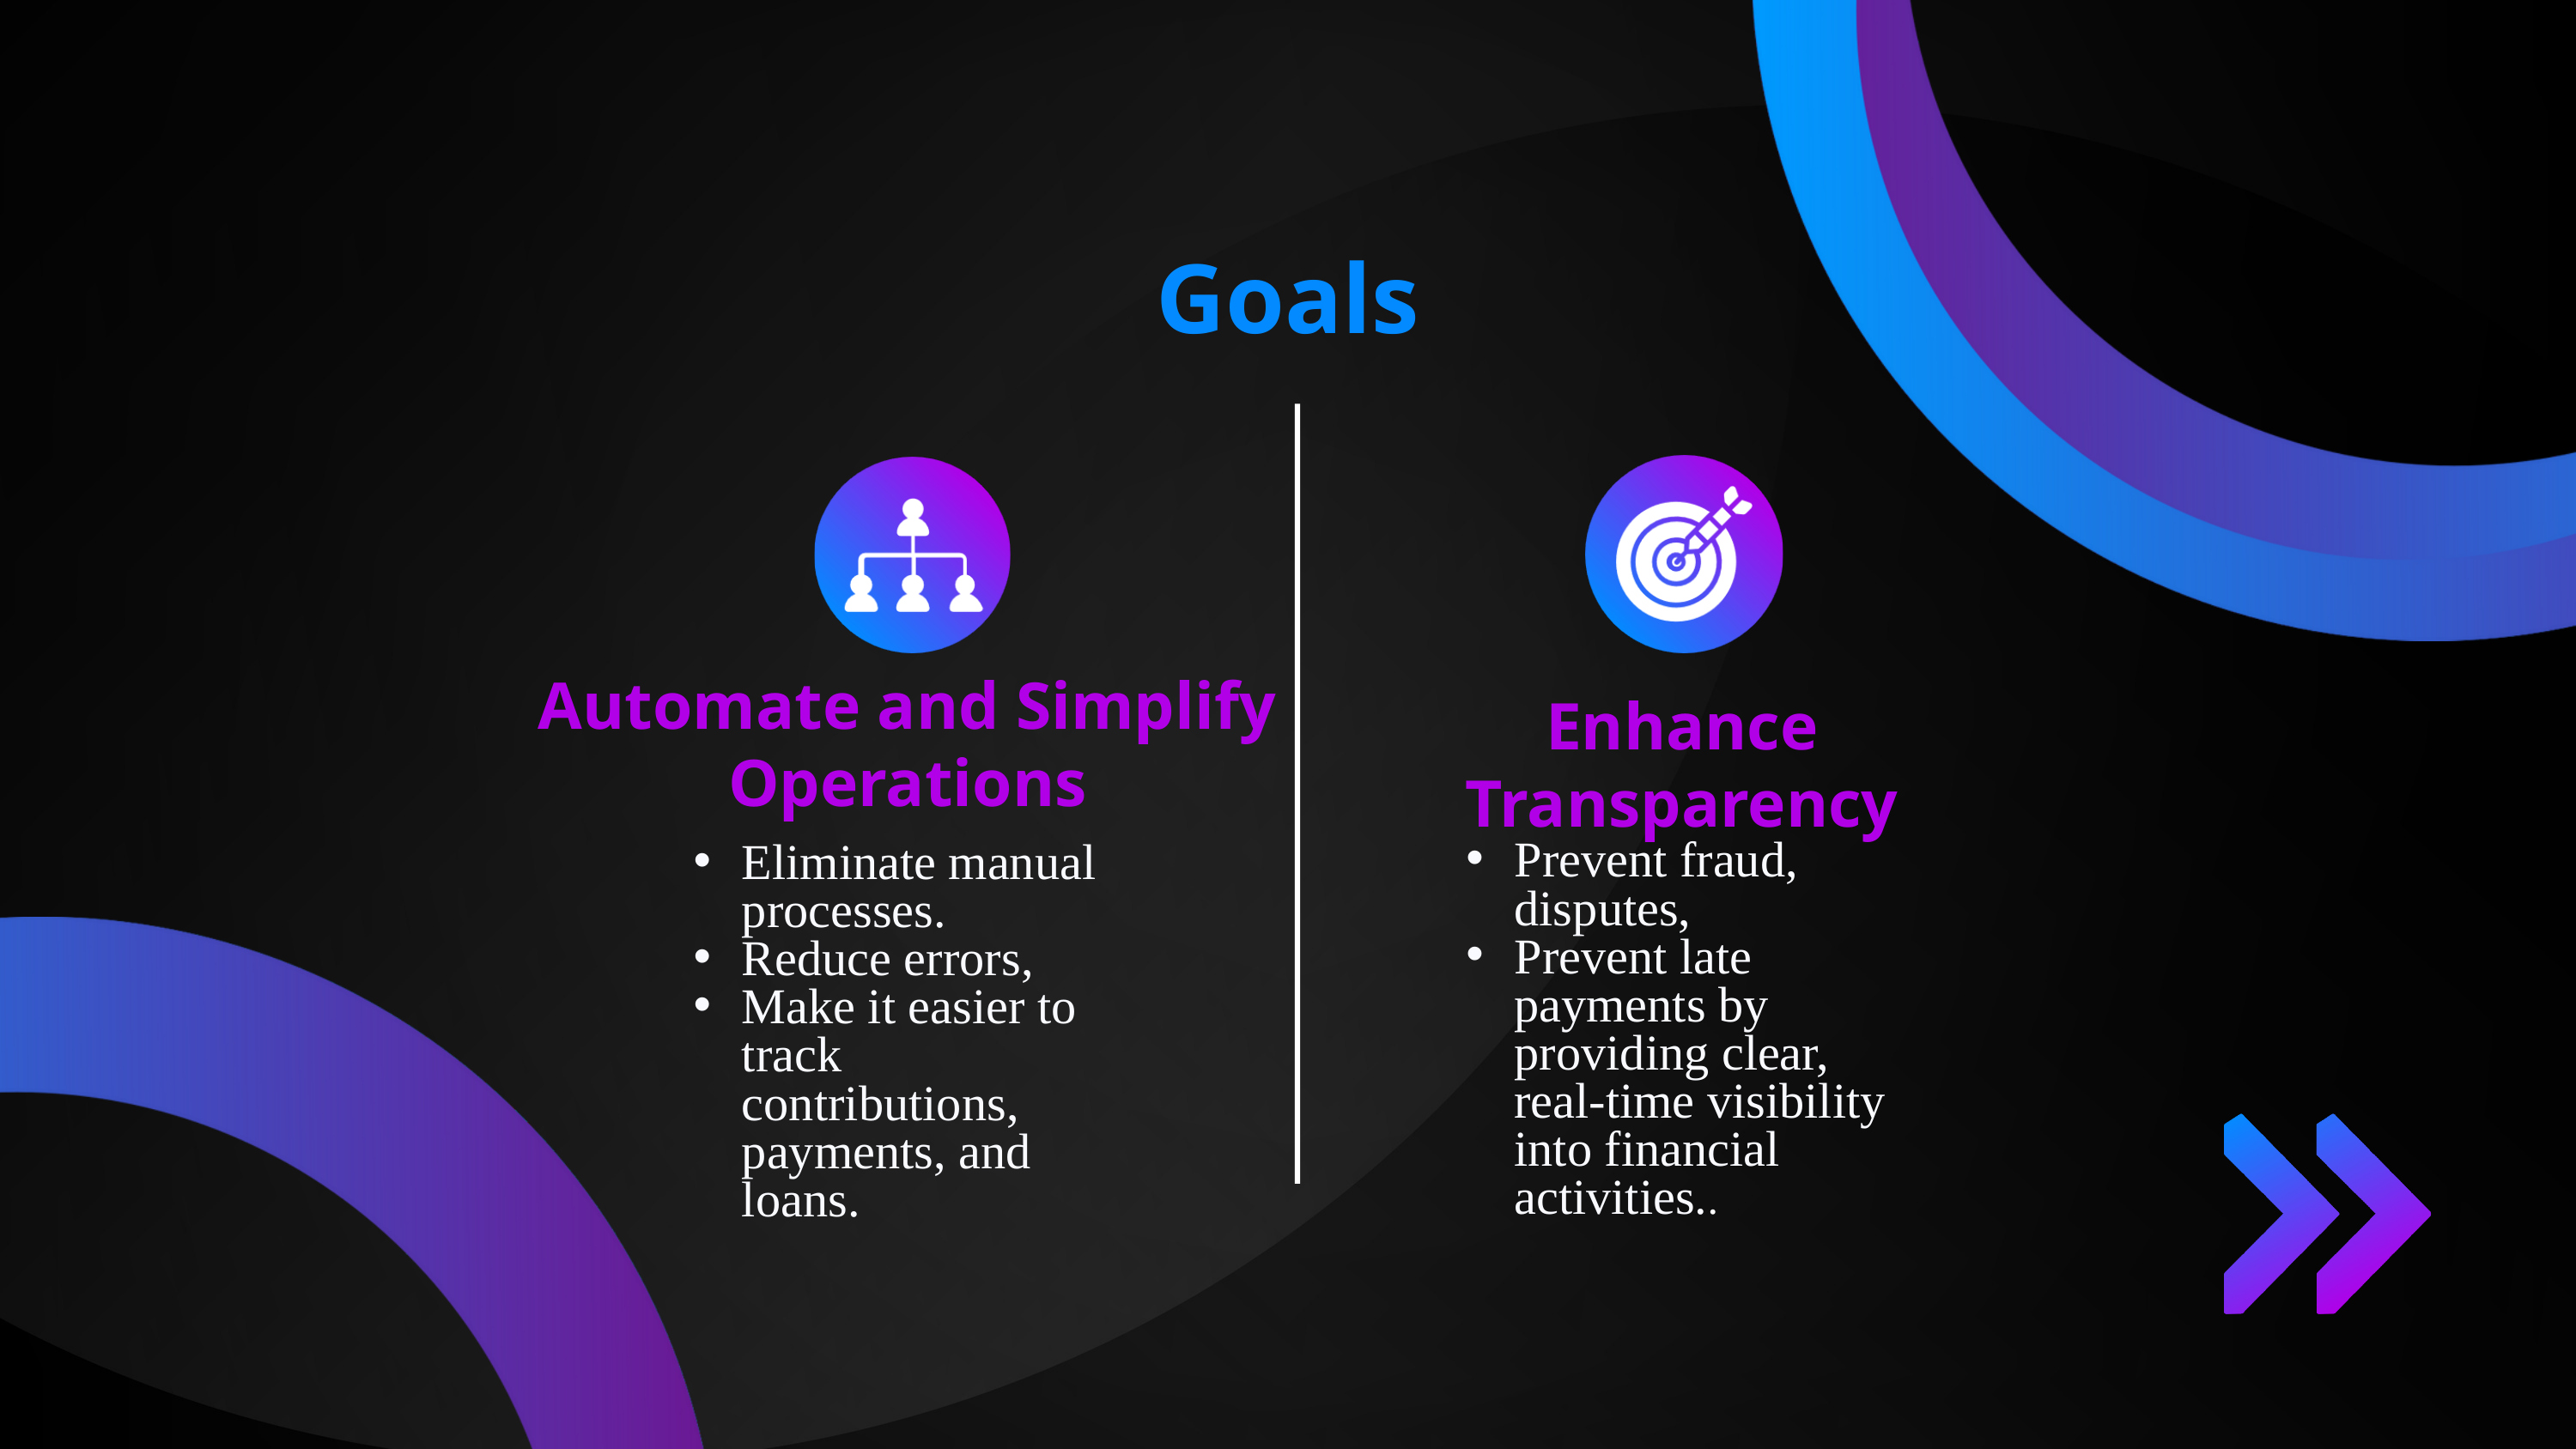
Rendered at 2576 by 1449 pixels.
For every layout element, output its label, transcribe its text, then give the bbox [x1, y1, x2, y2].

text_box [814, 457, 1011, 653]
text_box Enhance Transparency [1441, 685, 1923, 840]
text_box Goals [909, 219, 1667, 353]
text_box [0, 0, 2576, 1449]
text_box Automate and Simplify Operations [483, 664, 1333, 820]
text_box Eliminate manual processes. Reduce errors, Make it easier to track contributions, payments, and loans. [693, 841, 1126, 1227]
text_box [2224, 1113, 2432, 1314]
text_box [1585, 455, 1783, 653]
text_box Prevent fraud, disputes, Prevent late payments by providing clear, real-time visibility into financial activities.. [1466, 840, 1899, 1225]
text_box [0, 917, 720, 1449]
text_box [1752, 0, 2576, 641]
